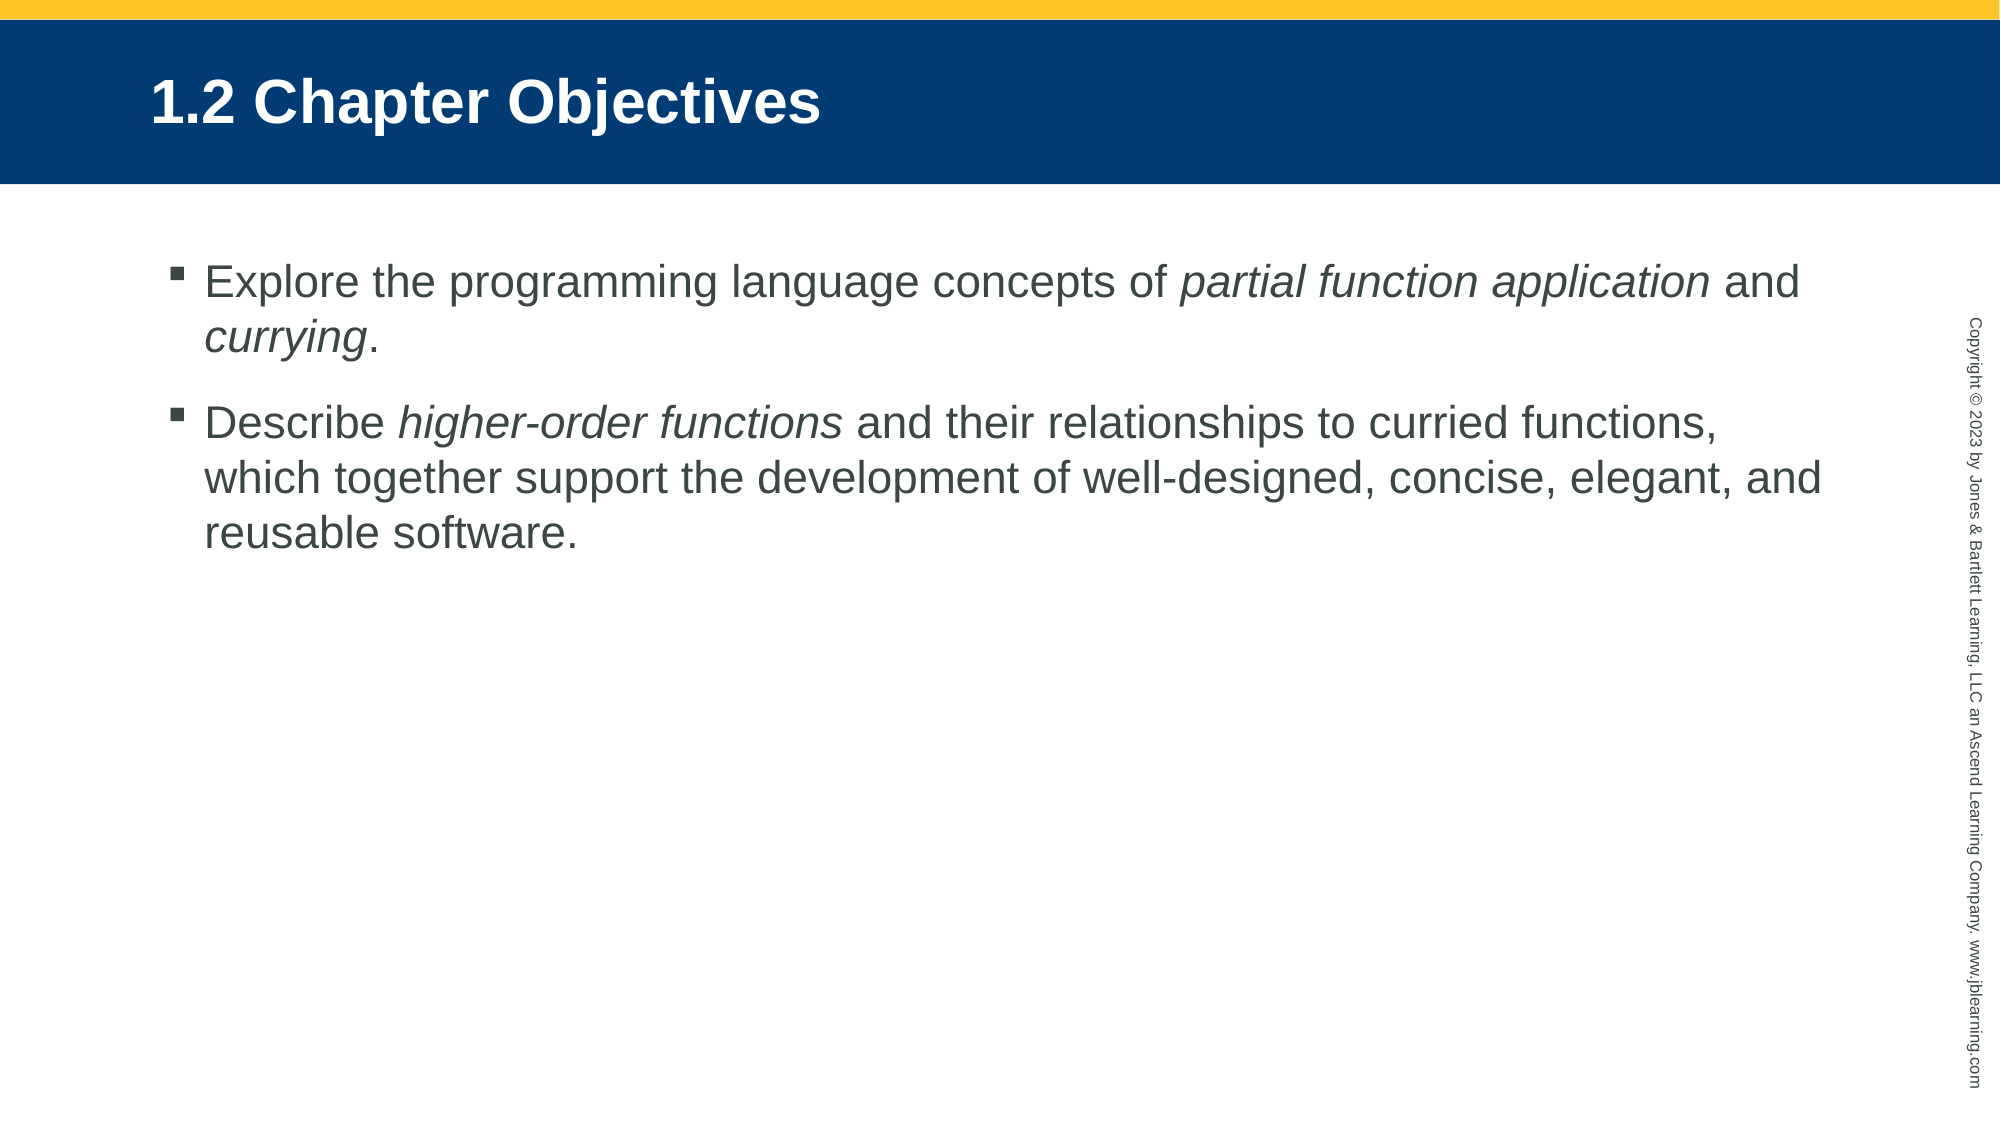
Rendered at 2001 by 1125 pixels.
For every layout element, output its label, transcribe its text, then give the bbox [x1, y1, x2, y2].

list Explore the programming language concepts of partial function application and currying. Describe higher-order functions and their relationships to curried functions, which together support the development of well-designed, concise, elegant, and reusable software. [151, 244, 1840, 1016]
title 1.2 Chapter Objectives [0, 19, 2000, 185]
